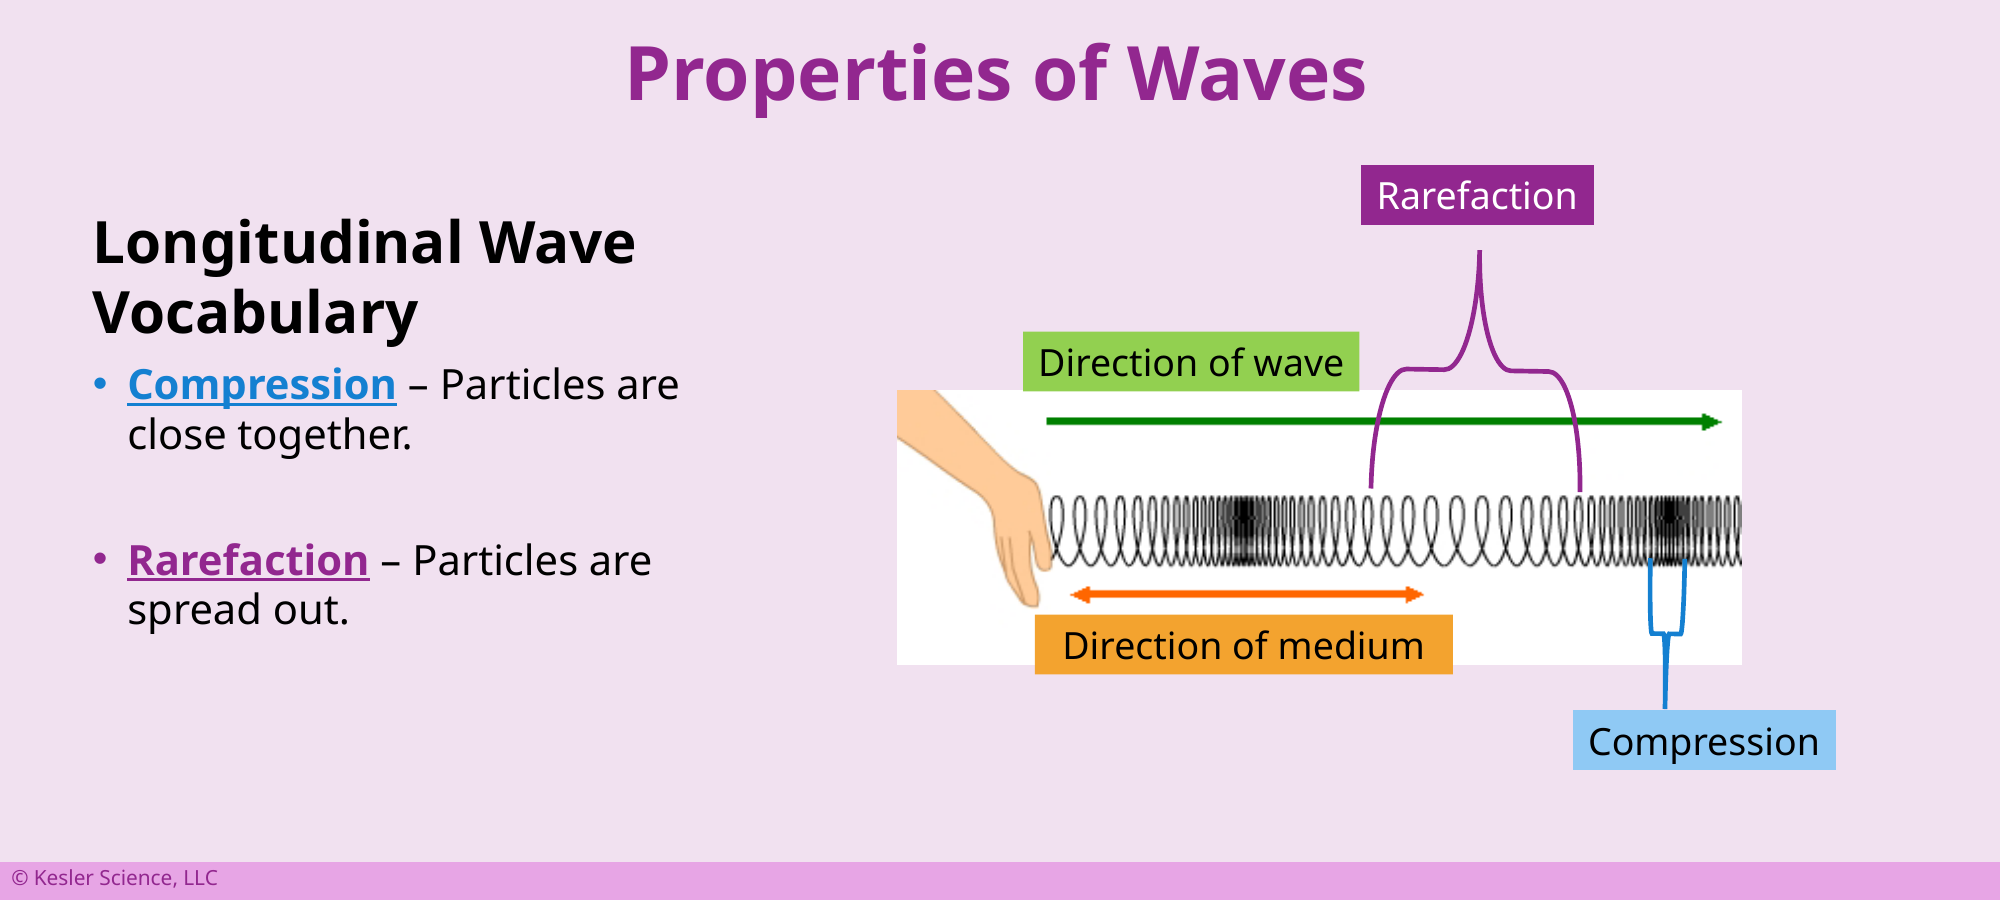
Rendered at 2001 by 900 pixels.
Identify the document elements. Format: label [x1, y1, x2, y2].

picture [897, 390, 1742, 665]
